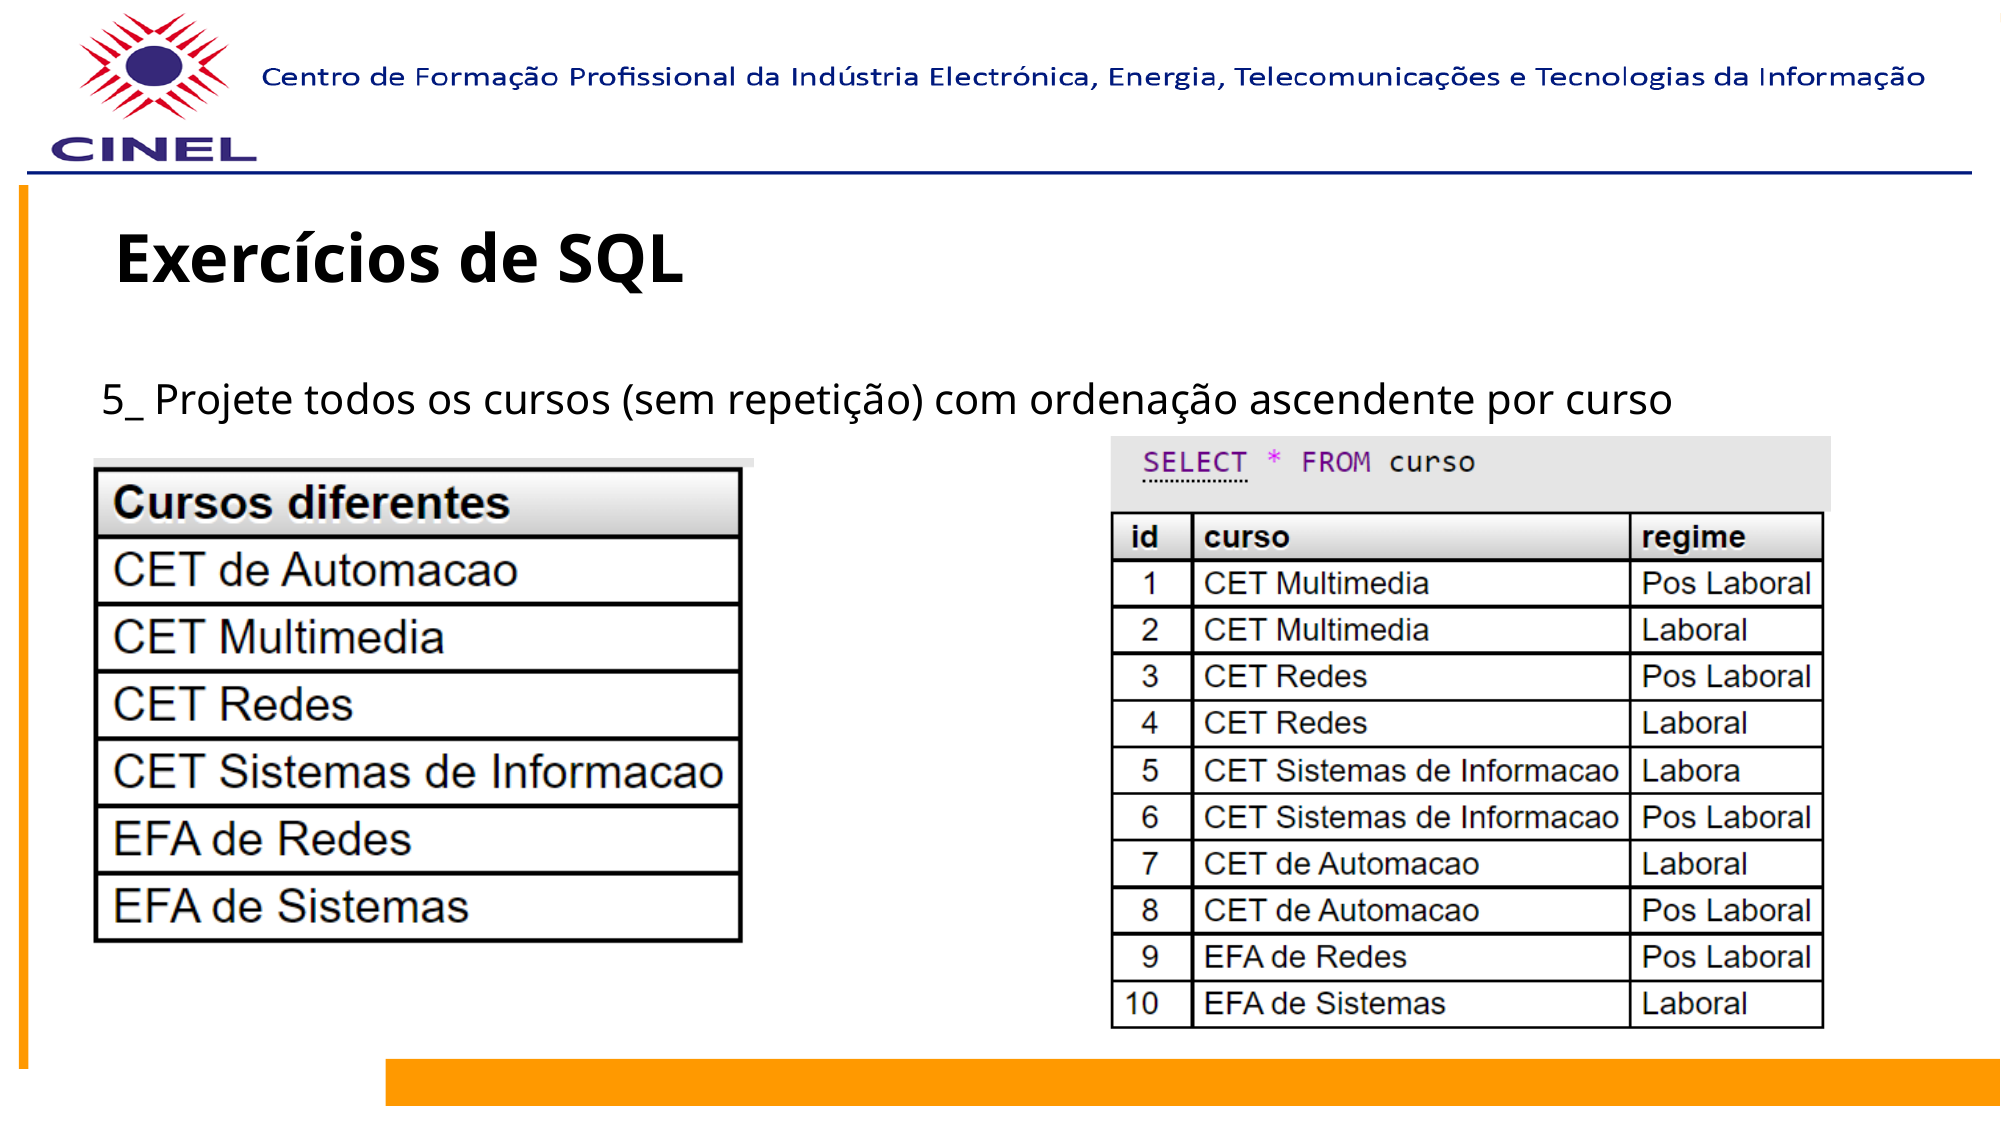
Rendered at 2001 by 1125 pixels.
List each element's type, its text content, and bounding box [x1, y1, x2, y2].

list 5_ Projete todos os cursos (sem repetição) com ordenação ascendente por curso [86, 349, 1887, 993]
picture [1102, 436, 1831, 1033]
picture [86, 458, 754, 951]
picture [7, 8, 2000, 185]
title Exercícios de SQL [99, 162, 1900, 350]
